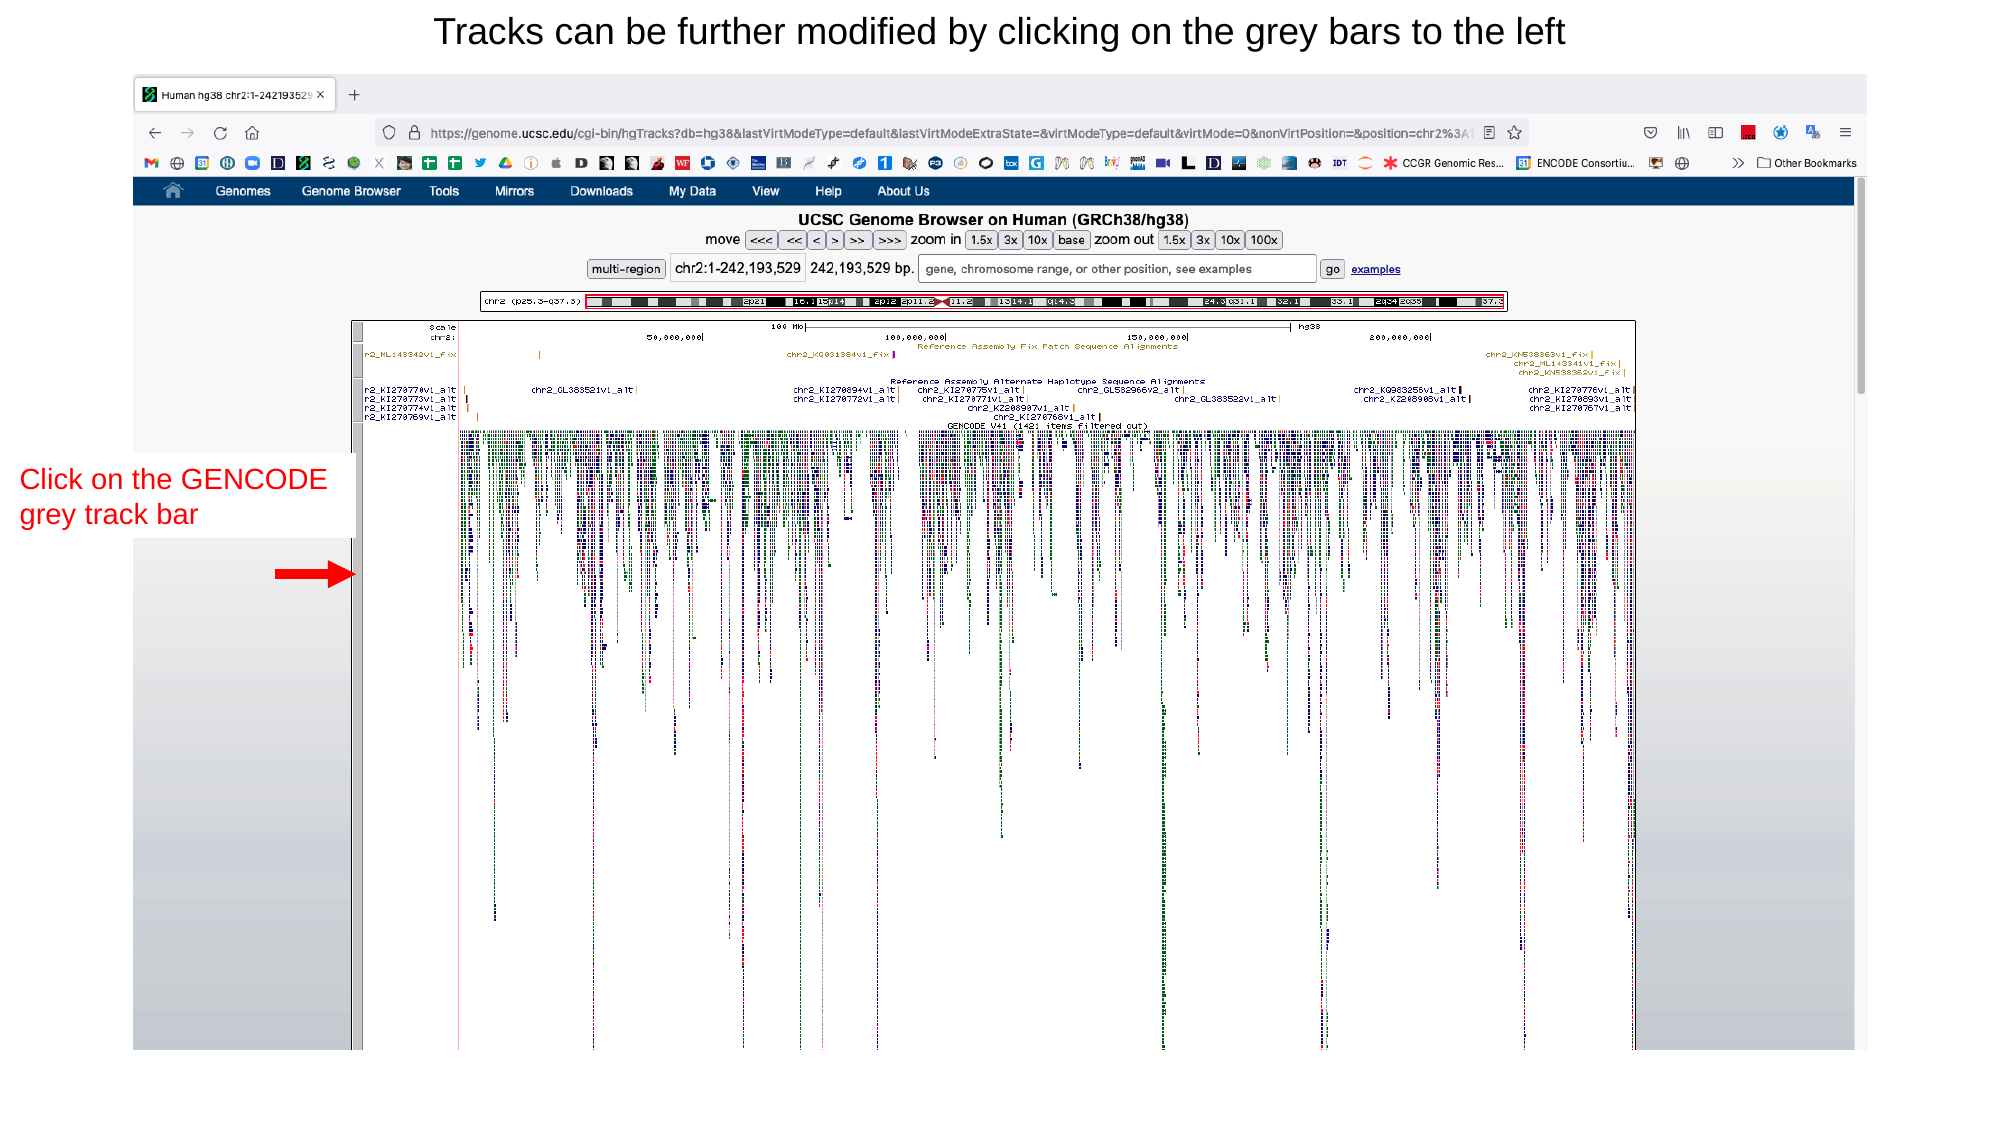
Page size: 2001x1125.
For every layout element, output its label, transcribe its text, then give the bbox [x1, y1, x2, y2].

text_box Click on the GENCODE grey track bar [4, 453, 133, 538]
picture [133, 74, 1867, 1050]
text_box Tracks can be further modified by clicking on the grey bars to the left [418, 0, 1582, 60]
